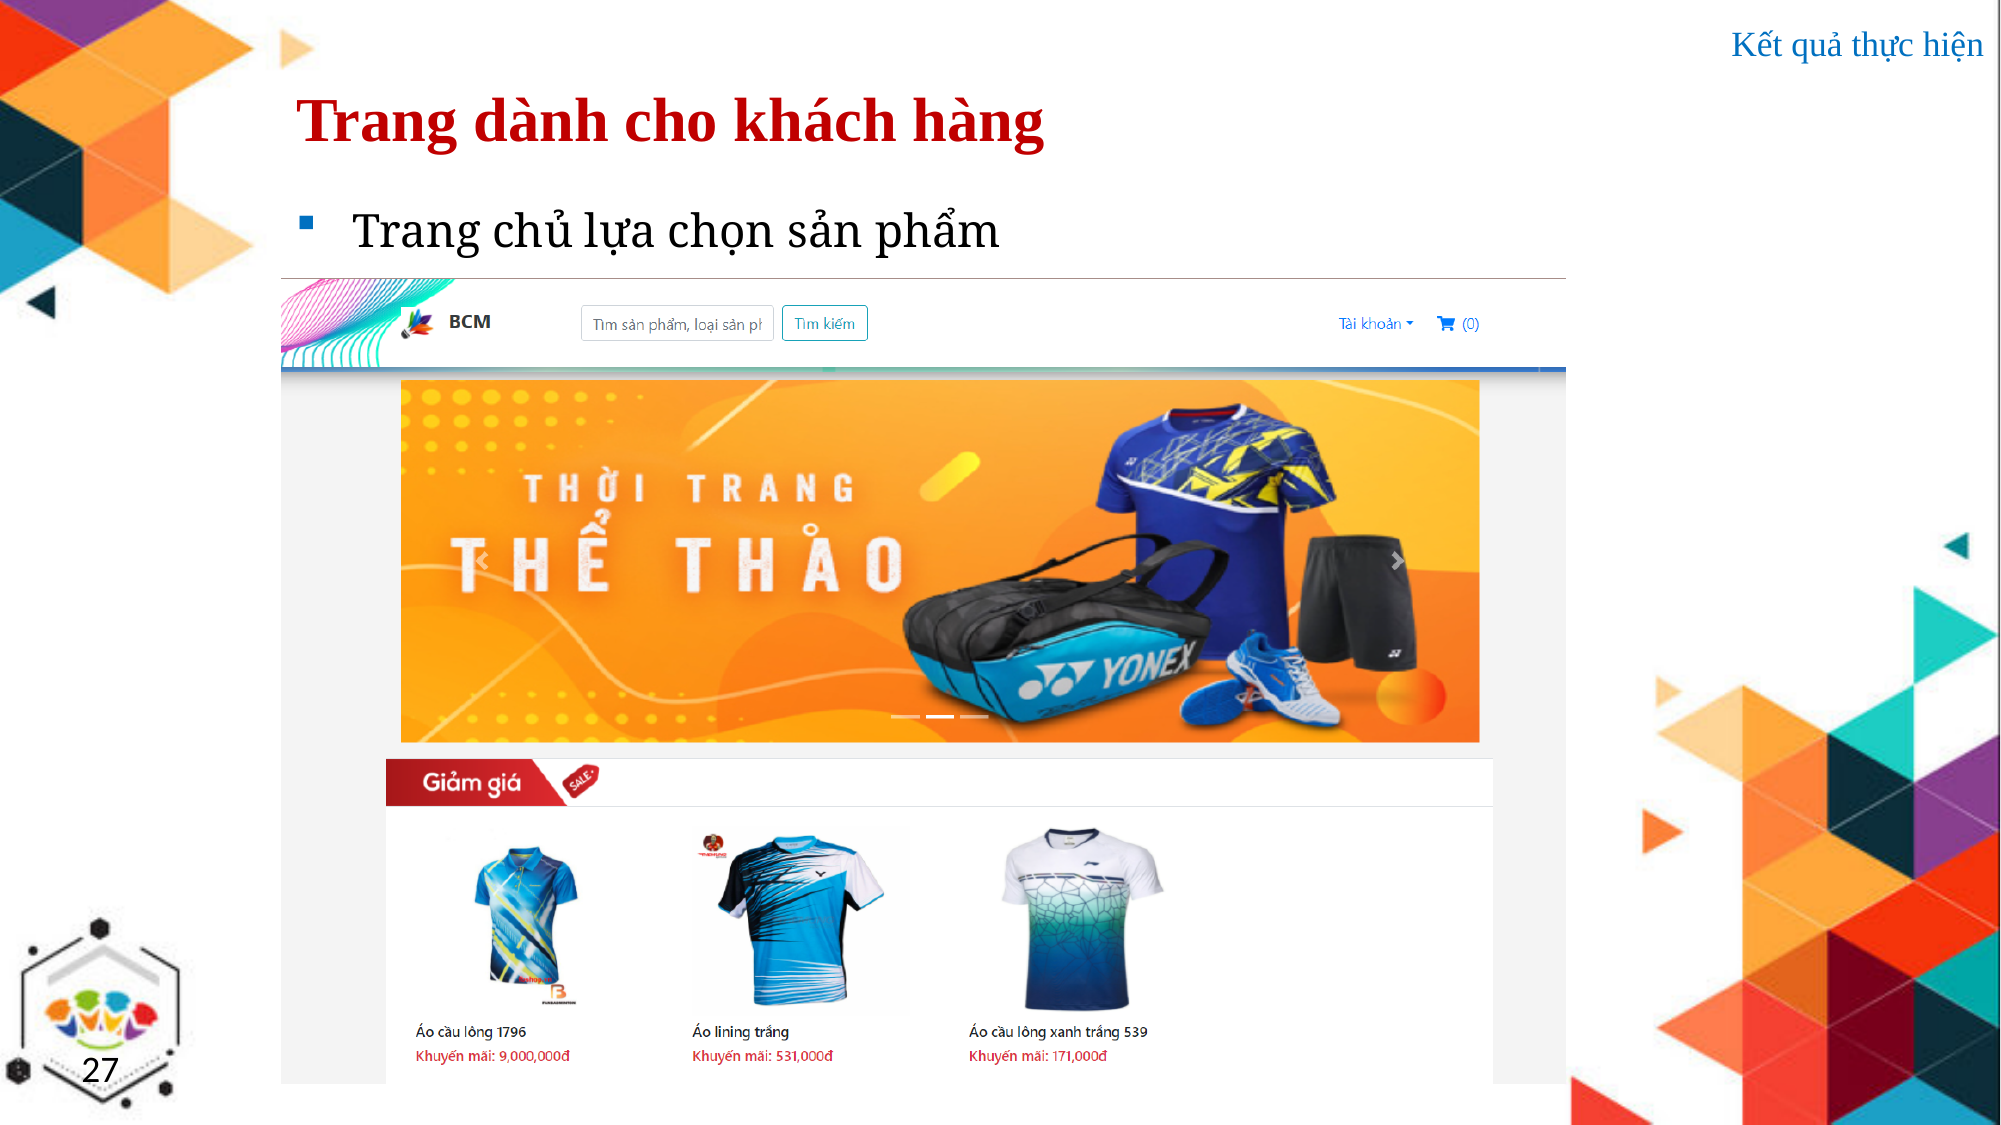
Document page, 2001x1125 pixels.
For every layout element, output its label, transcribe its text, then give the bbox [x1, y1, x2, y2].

text_box 27 [66, 1037, 146, 1098]
text_box Kết quả thực hiện [1695, 18, 2000, 89]
picture [0, 0, 2001, 1125]
text_box Trang chủ lựa chọn sản phẩm [280, 166, 1243, 264]
text_box Trang dành cho khách hàng [281, 63, 1414, 165]
